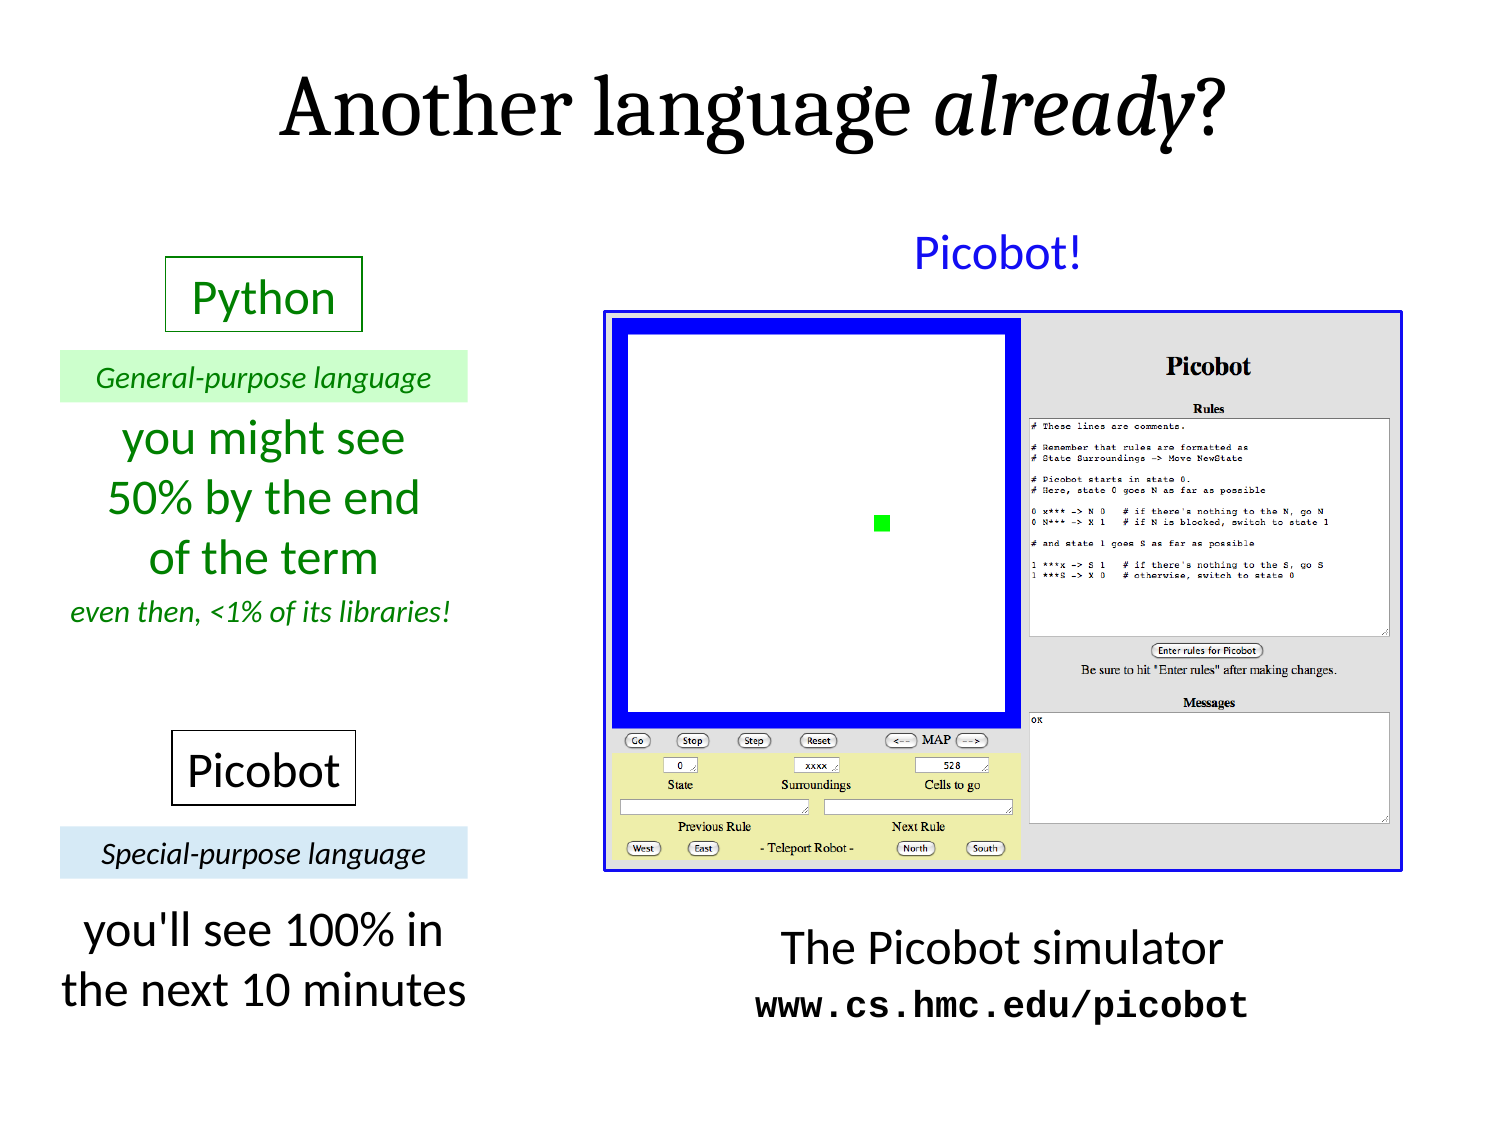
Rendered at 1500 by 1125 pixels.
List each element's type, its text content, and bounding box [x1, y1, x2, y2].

text_box Special-purpose language [60, 826, 468, 879]
text_box Picobot! [899, 212, 1099, 288]
text_box Picobot [172, 730, 356, 806]
text_box The Picobot simulator [765, 906, 1240, 972]
text_box you might see 50% by the end of the term [81, 403, 447, 584]
picture [605, 312, 1401, 870]
text_box General-purpose language [60, 350, 468, 403]
text_box you'll see 100% in the next 10 minutes [40, 888, 488, 1024]
text_box www.cs.hmc.edu/picobot [740, 972, 1266, 1033]
text_box Python [165, 256, 363, 332]
text_box even then, <1% of its libraries! [29, 584, 494, 637]
text_box Another language already? [137, 40, 1375, 160]
